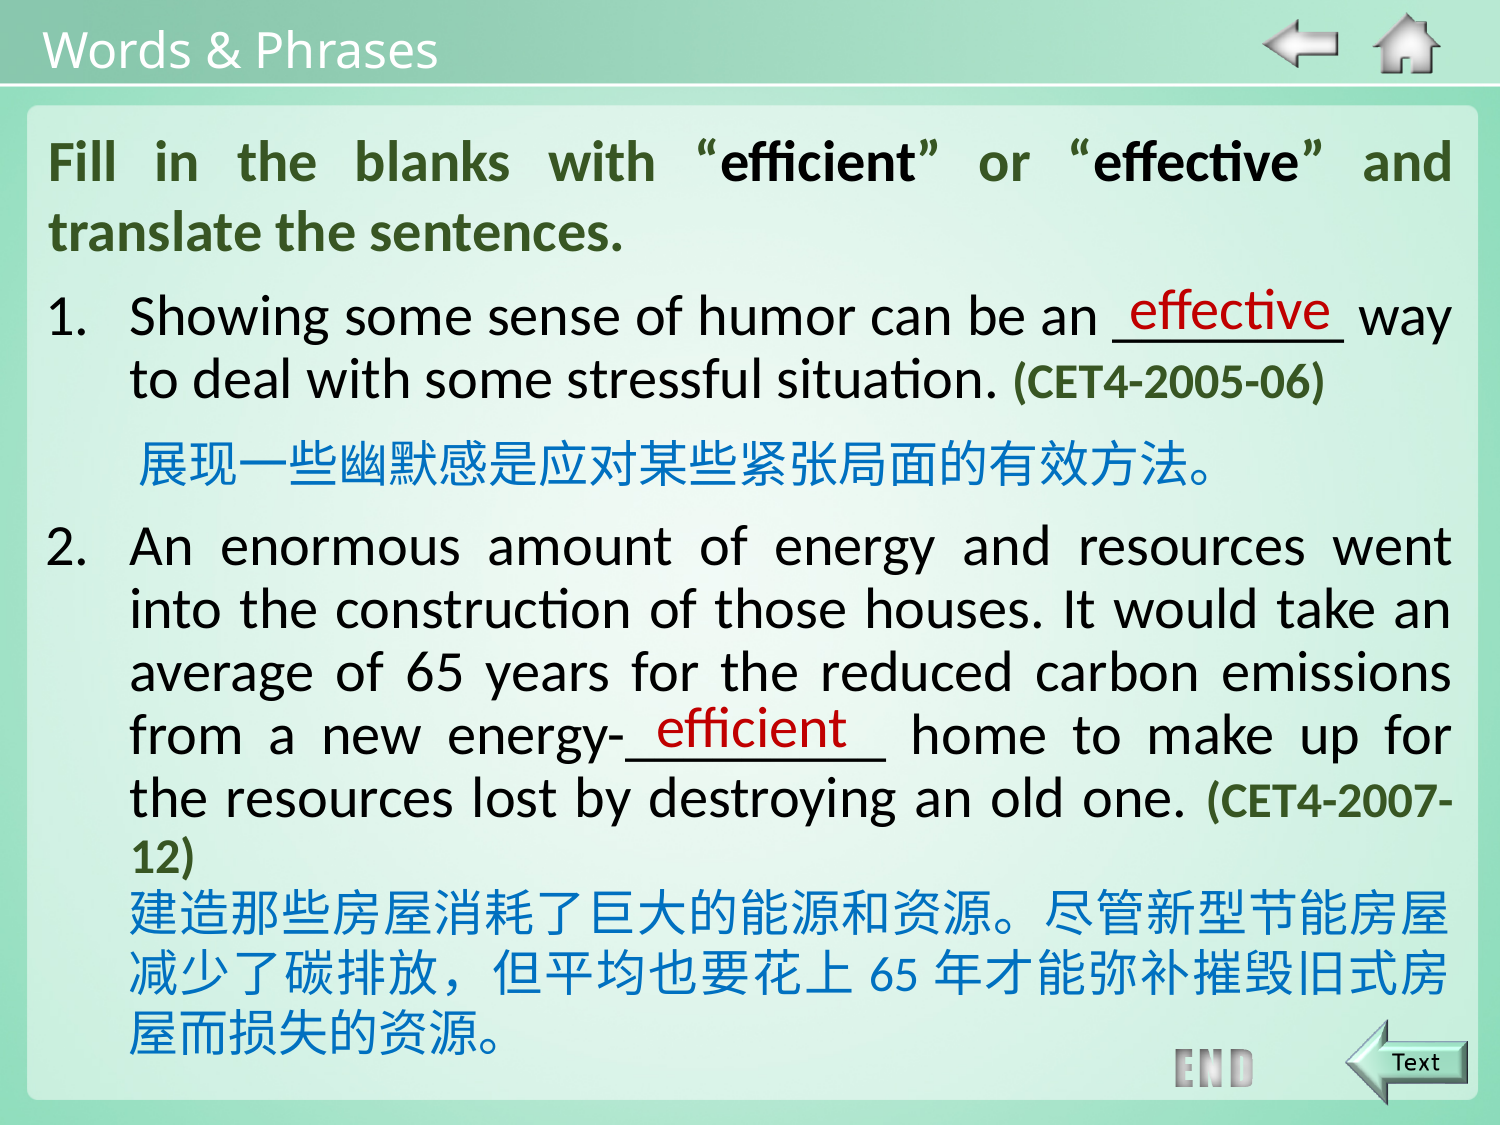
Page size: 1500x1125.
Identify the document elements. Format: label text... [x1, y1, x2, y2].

picture [0, 0, 1500, 1125]
text_box effective [1115, 271, 1352, 349]
list Showing some sense of humor can be an ________ way to deal with some stressful situation. (CET4-2005-06) 展现一些幽默感是应对某些紧张局面的有效方法。 An enormous amount of energy and resources went into the construction of those houses. It would take an average of 65 years for the reduced carbon emissions from a new energy-_________ home to make up for the resources lost by destroying an old one. (CET4-2007-12) [29, 102, 1469, 1099]
text_box efficient [641, 682, 882, 767]
text_box 建造那些房屋消耗了巨大的能源和资源。尽管新型节能房屋减少了碳排放，但平均也要花上65年才能弥补摧毁旧式房屋而损失的资源。 [114, 874, 1466, 1069]
text_box Words & Phrases [27, 11, 582, 87]
text_box Fill in the blanks with “efficient” or “effective” and translate the sentences. [33, 115, 1469, 271]
